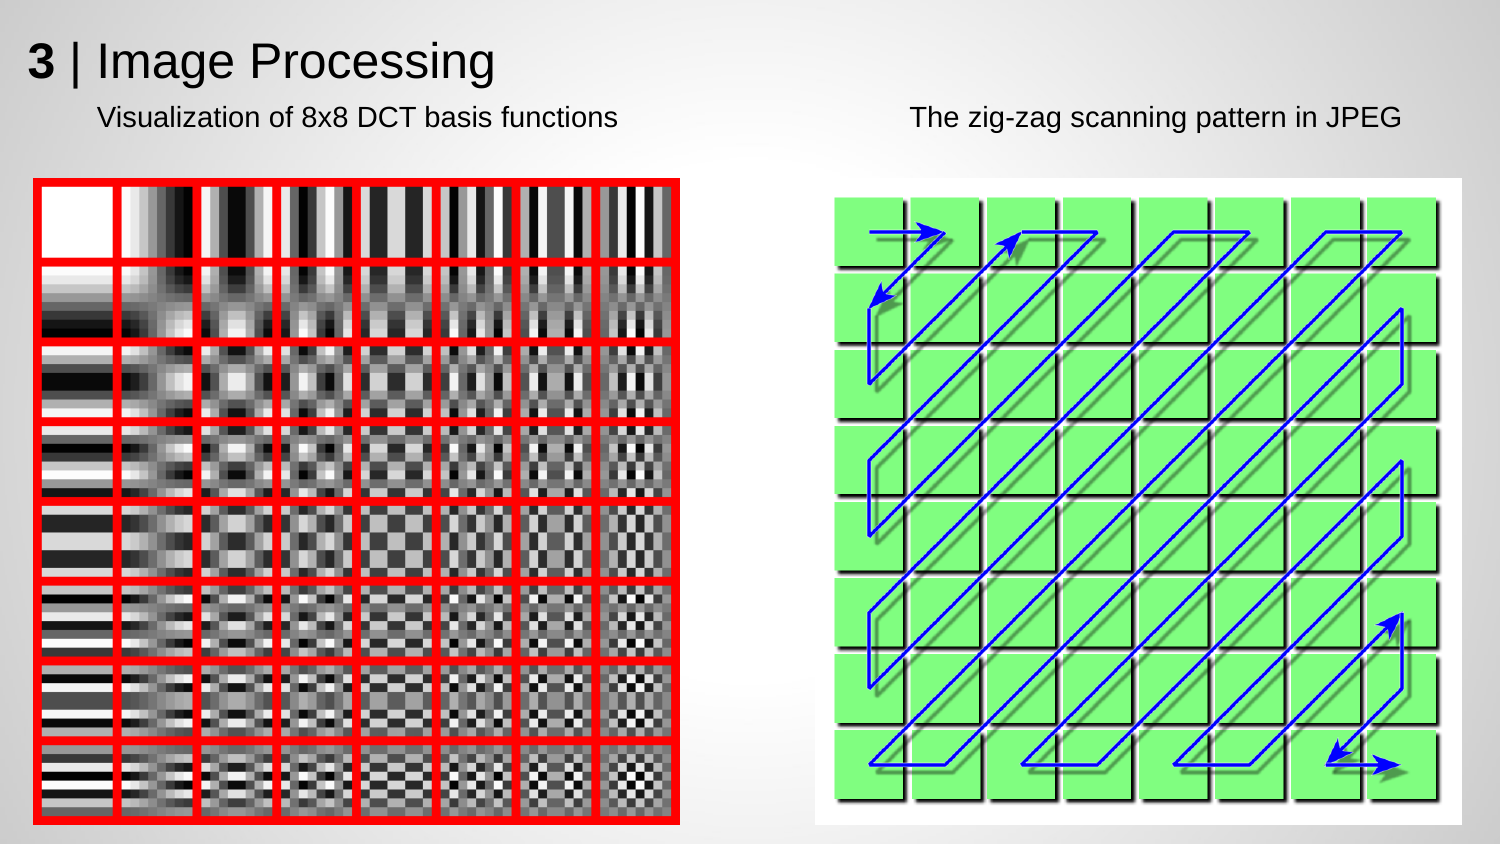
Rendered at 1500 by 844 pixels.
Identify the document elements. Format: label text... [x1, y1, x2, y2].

text_box 3 | Image Processing [12, 14, 1296, 104]
text_box Visualization of 8x8 DCT basis functions [81, 104, 640, 141]
text_box The zig-zag scanning pattern in JPEG [894, 90, 1421, 141]
picture [0, 0, 1500, 844]
